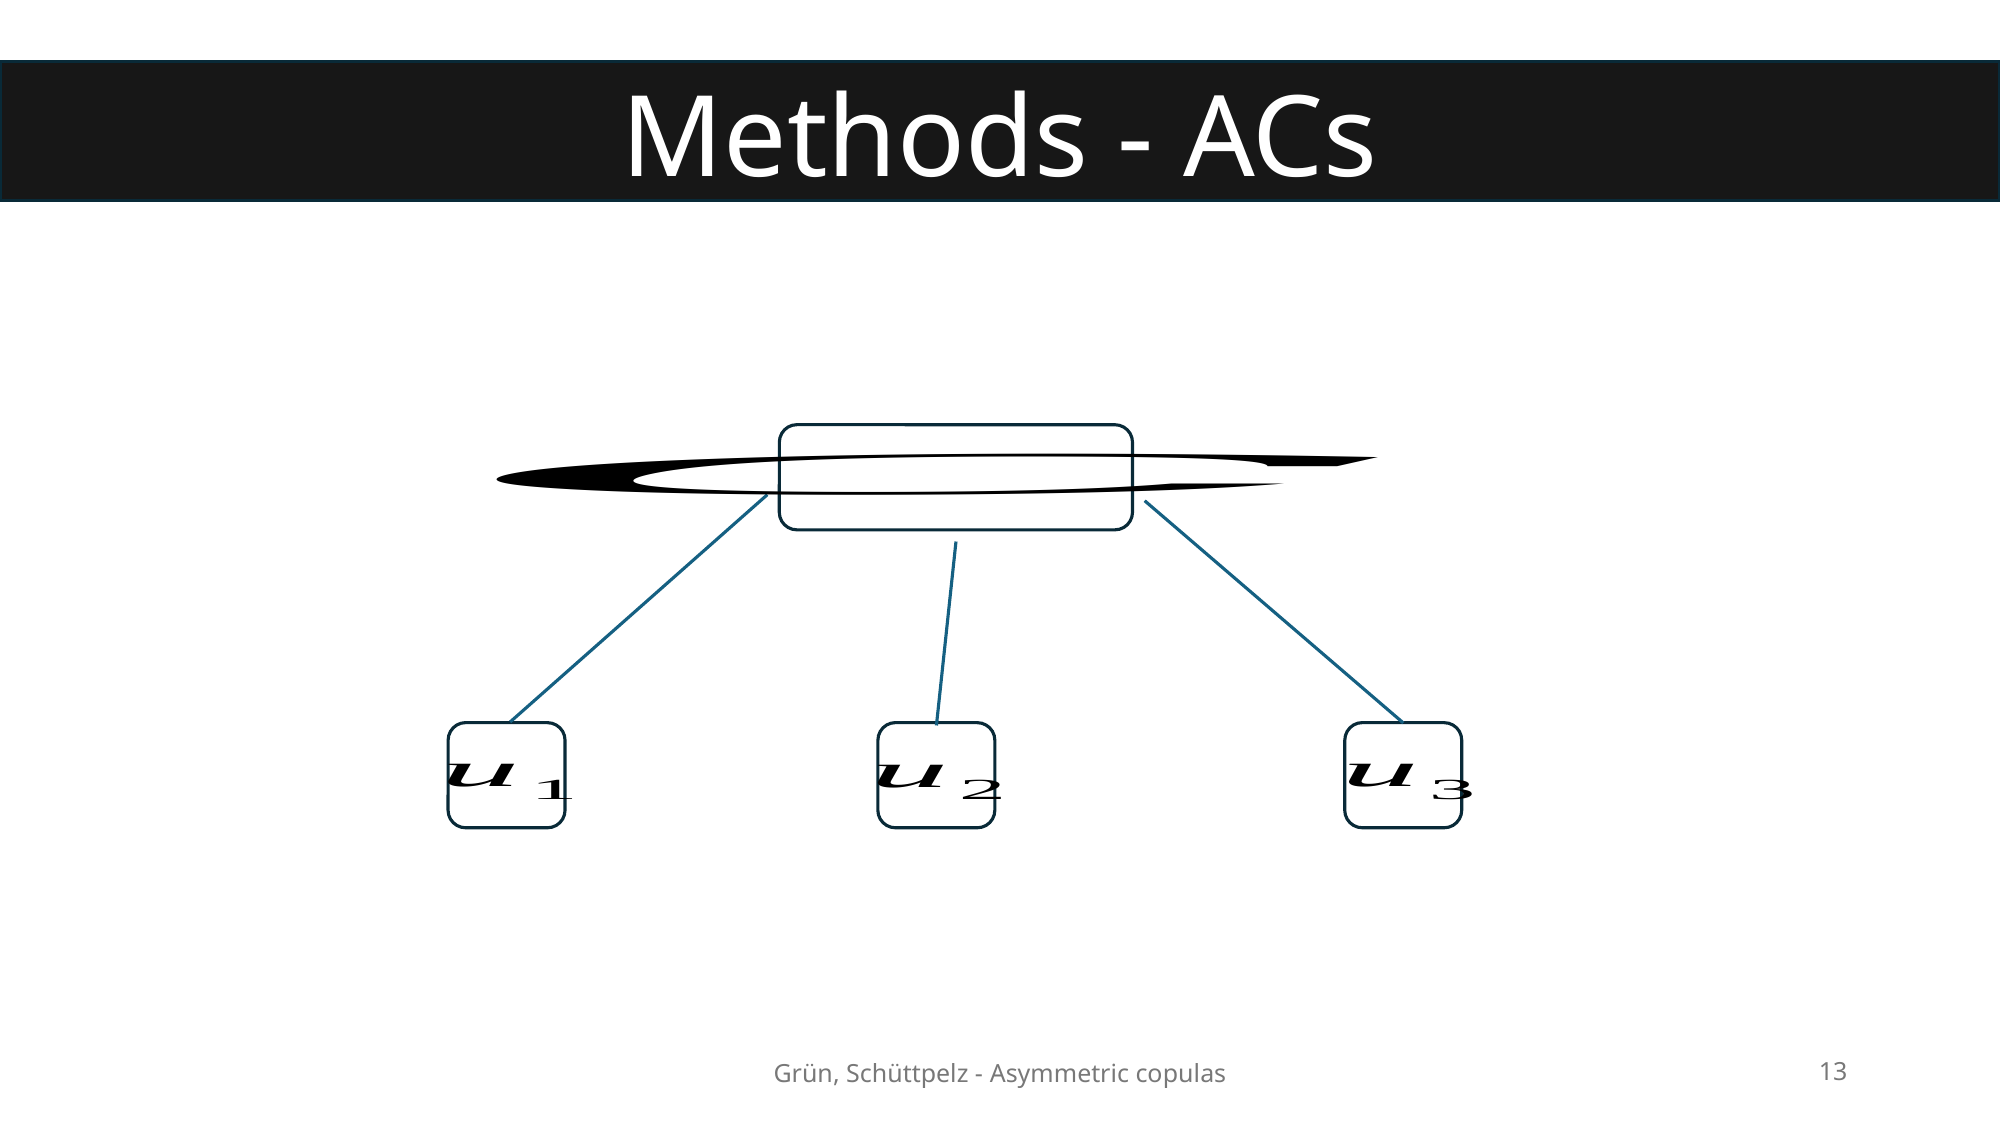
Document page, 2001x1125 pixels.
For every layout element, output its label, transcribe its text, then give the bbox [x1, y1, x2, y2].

text_box [1343, 721, 1464, 830]
text_box [876, 721, 997, 830]
text_box [777, 423, 1135, 457]
text_box Methods - ACs [0, 60, 2000, 202]
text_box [509, 494, 768, 723]
slide_number 13 [1412, 1042, 1863, 1103]
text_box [935, 541, 957, 726]
footer Grün, Schüttpelz - Asymmetric copulas [662, 1042, 1338, 1103]
text_box [777, 491, 1135, 532]
text_box [777, 456, 1135, 492]
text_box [1144, 500, 1404, 724]
text_box [446, 721, 567, 830]
